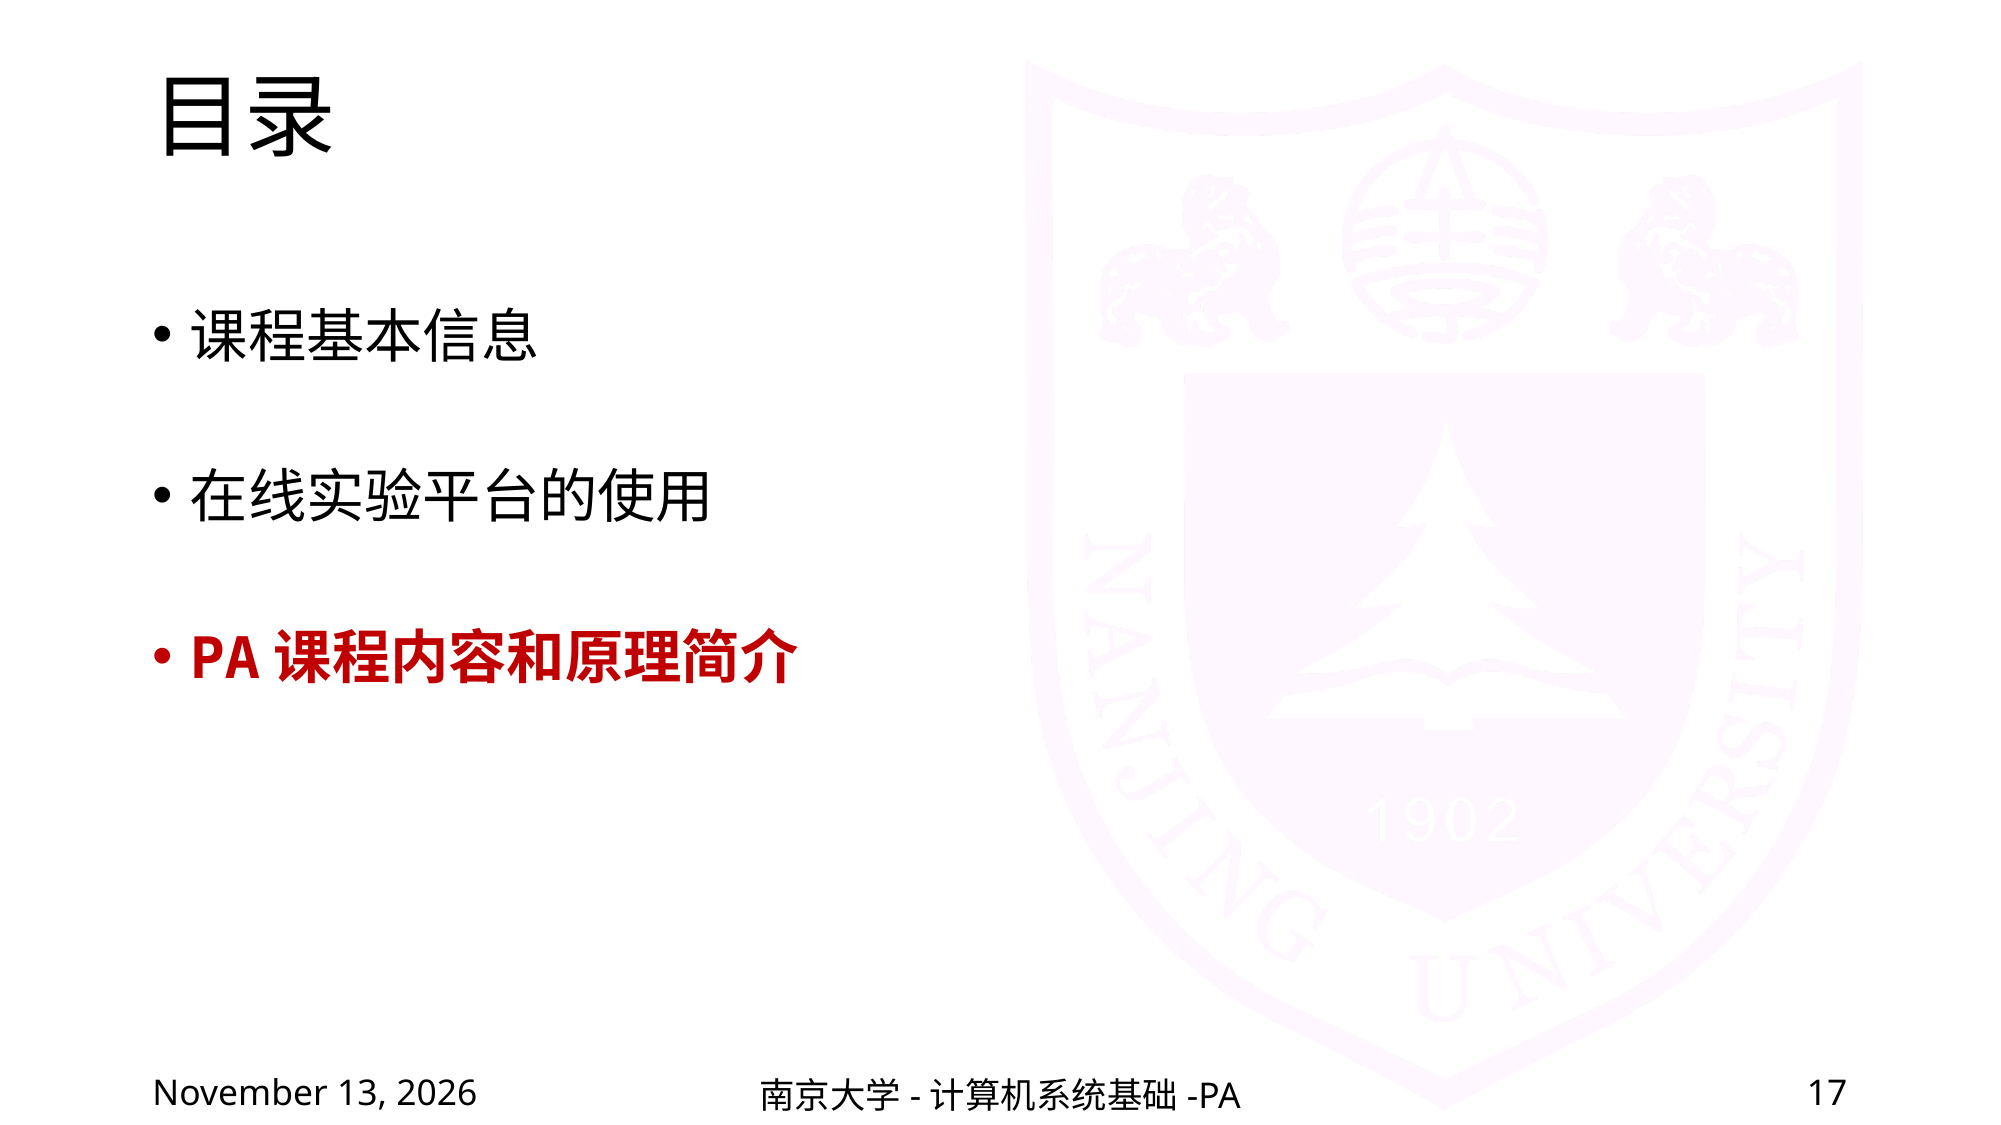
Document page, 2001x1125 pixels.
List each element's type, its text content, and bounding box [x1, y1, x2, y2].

slide_number 17 [1412, 1064, 1863, 1125]
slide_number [137, 1064, 588, 1125]
title 目录 [137, 59, 1863, 181]
list 课程基本信息 在线实验平台的使用 PA课程内容和原理简介 [137, 221, 1863, 1014]
footer 南京大学-计算机系统基础-PA [662, 1064, 1338, 1125]
